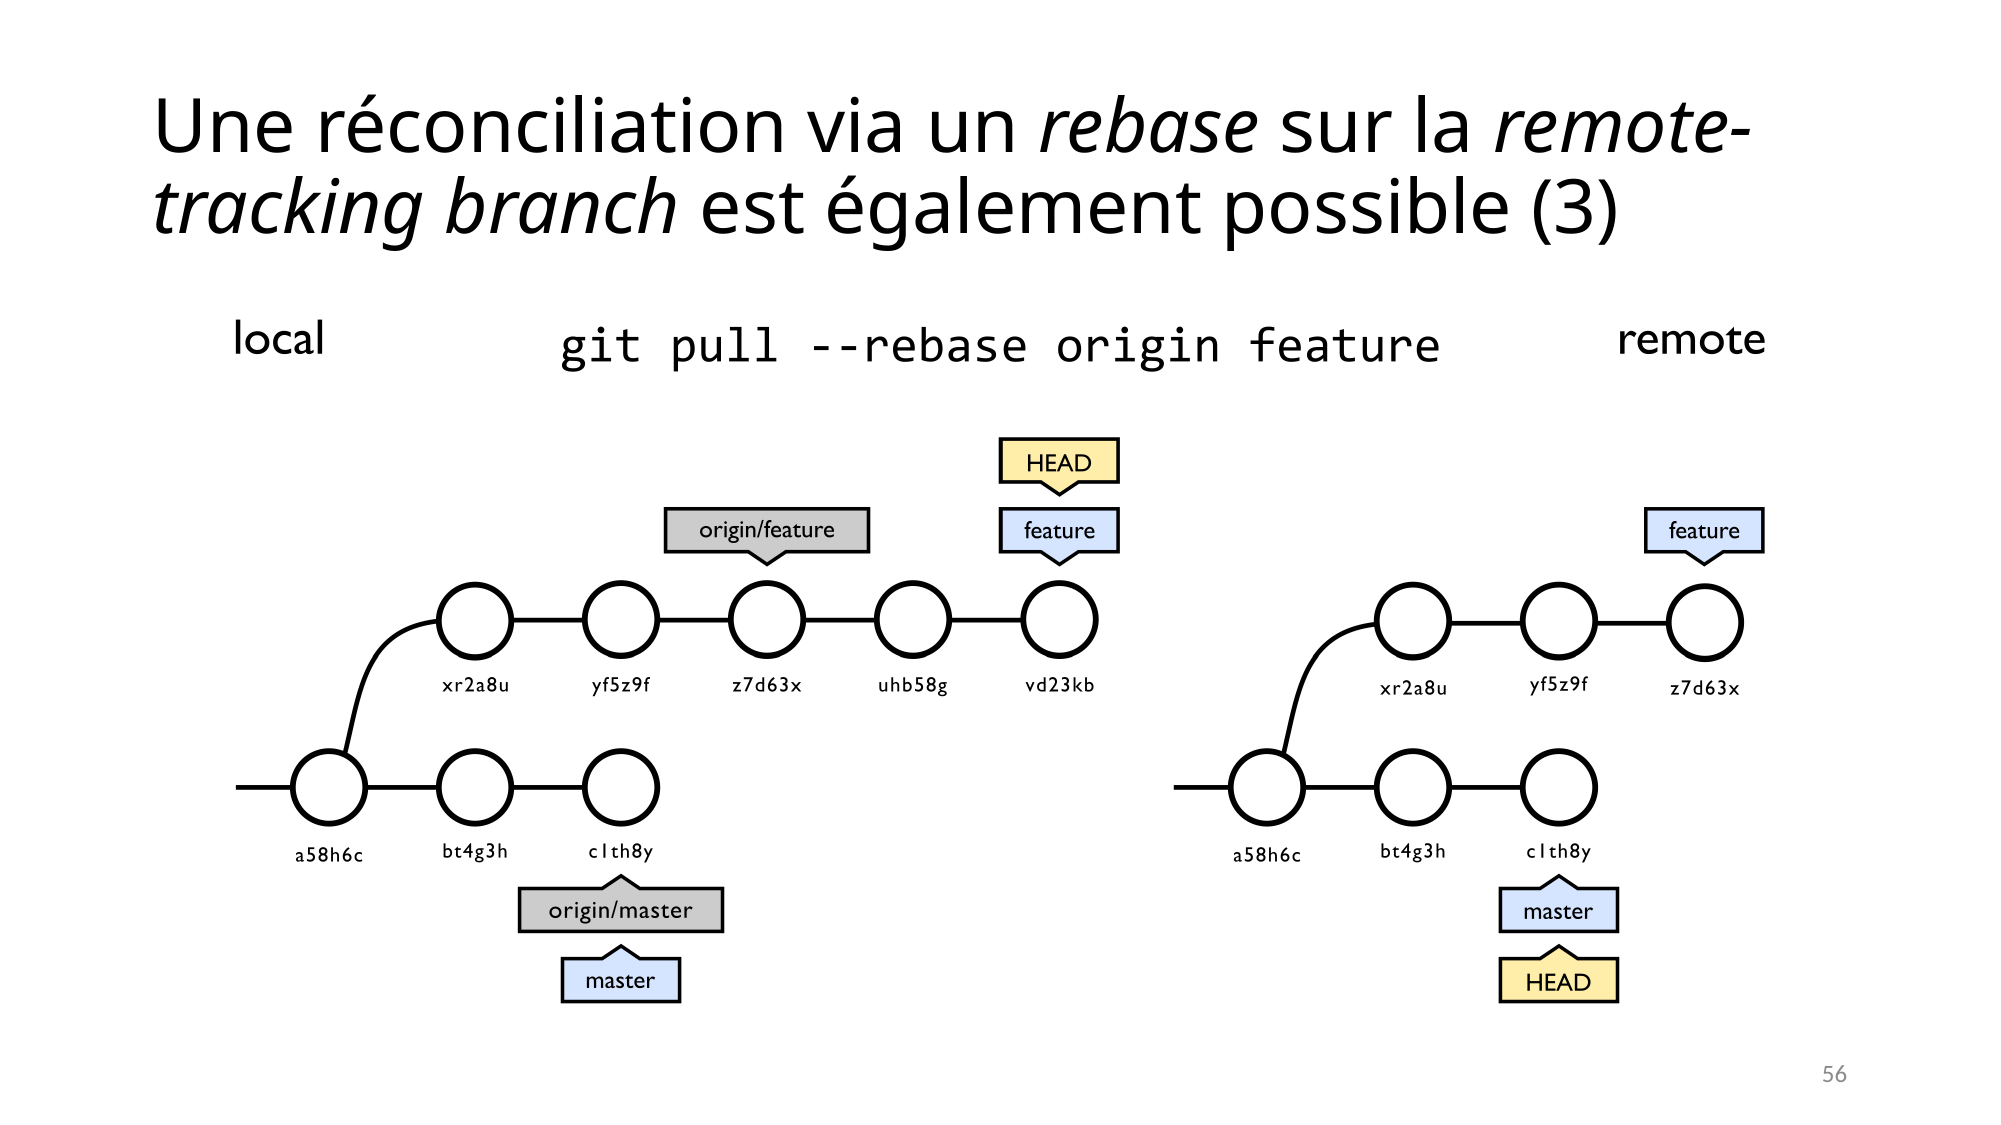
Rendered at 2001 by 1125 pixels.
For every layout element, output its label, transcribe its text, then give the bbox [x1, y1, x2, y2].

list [137, 299, 1863, 1014]
slide_number 56 [1412, 1042, 1863, 1103]
title Une réconciliation via un rebase sur la remote-tracking branch est également possible (3) [137, 59, 1863, 278]
